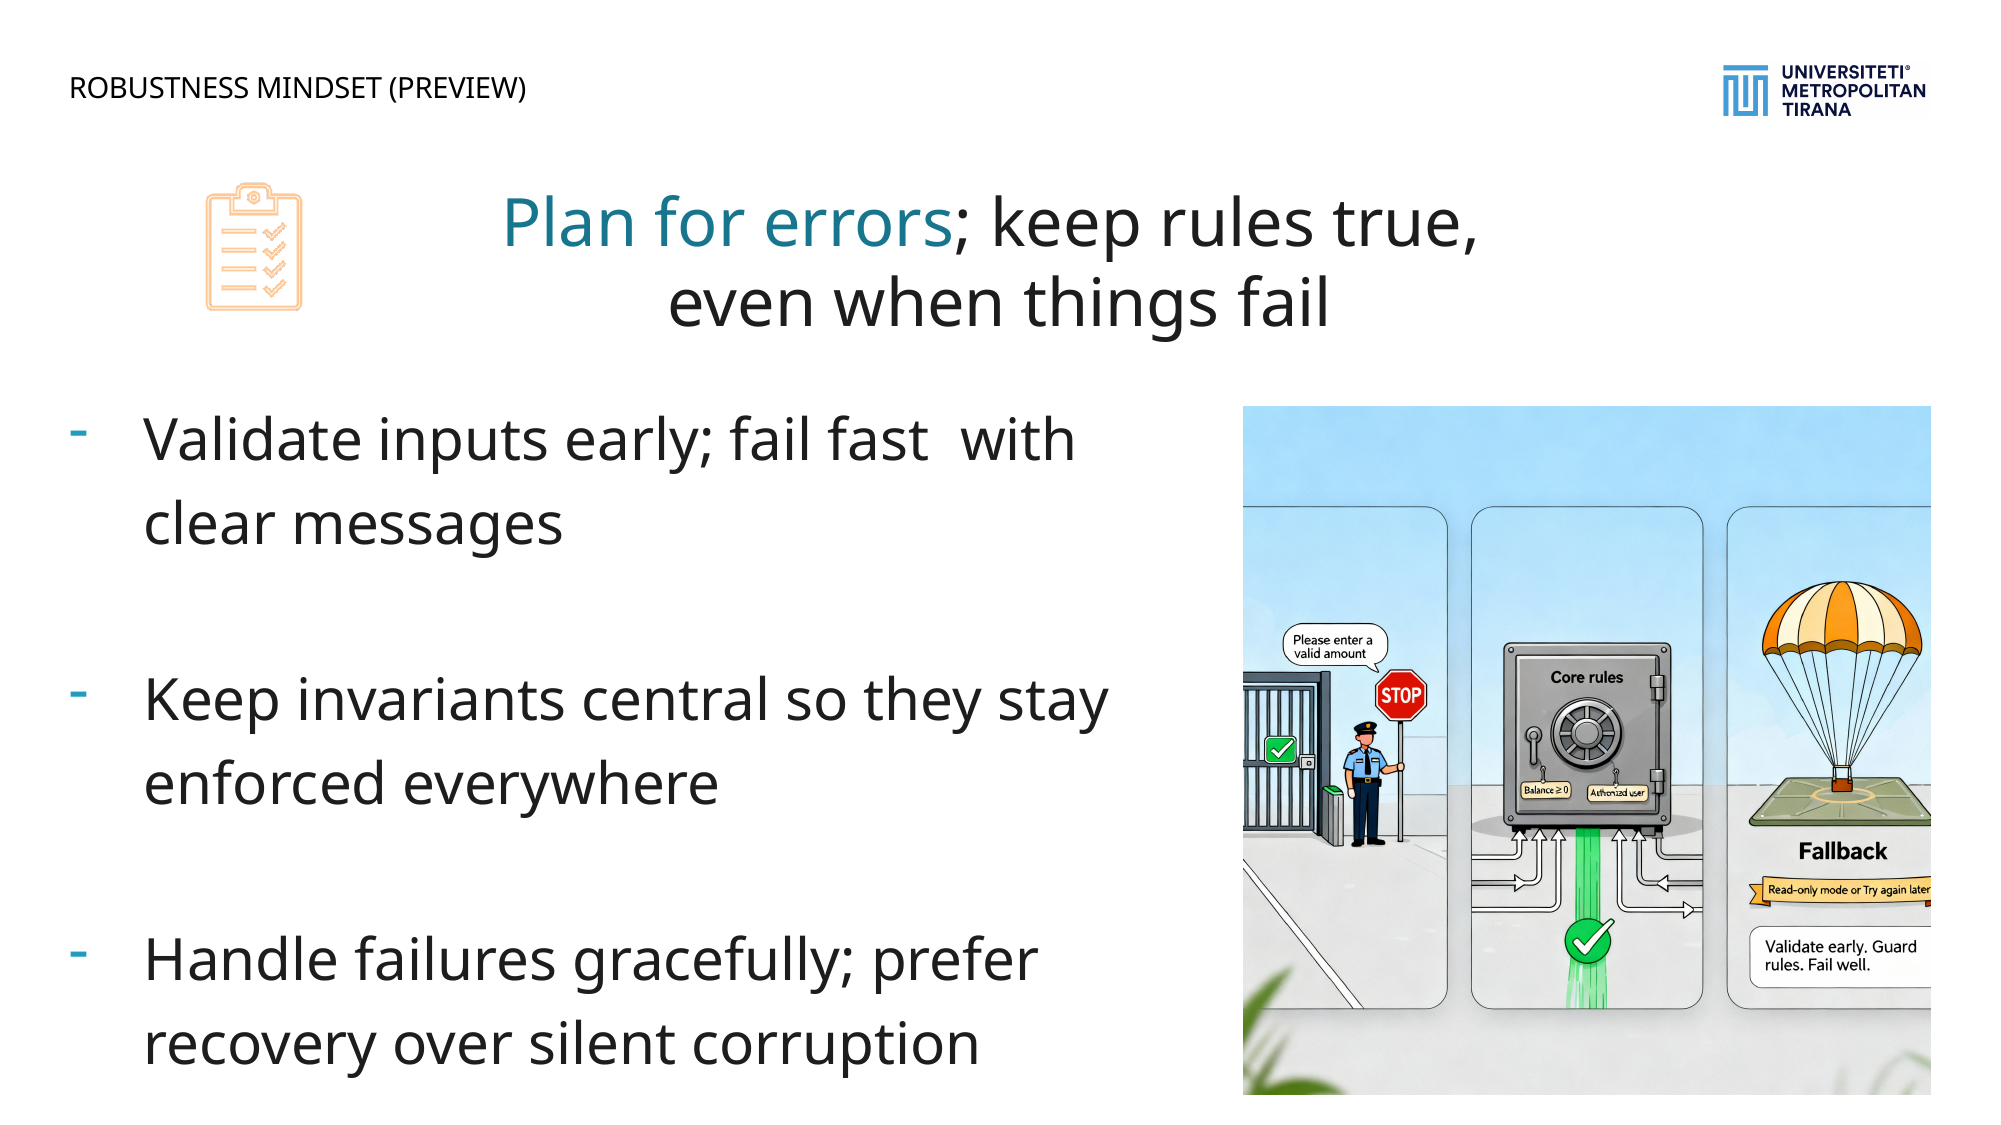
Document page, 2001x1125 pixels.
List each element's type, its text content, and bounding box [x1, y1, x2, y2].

list Validate inputs early; fail fast with clear messages Keep invariants central so they stay enforced everywhere Handle failures gracefully; prefer recovery over silent corruption [69, 387, 1126, 646]
picture [1243, 406, 1931, 1095]
picture [1721, 60, 1931, 120]
text_box Plan for errors; keep rules true, even when things fail [328, 172, 1672, 348]
list Robustness mindset (preview) [69, 55, 1931, 120]
picture [178, 171, 329, 322]
